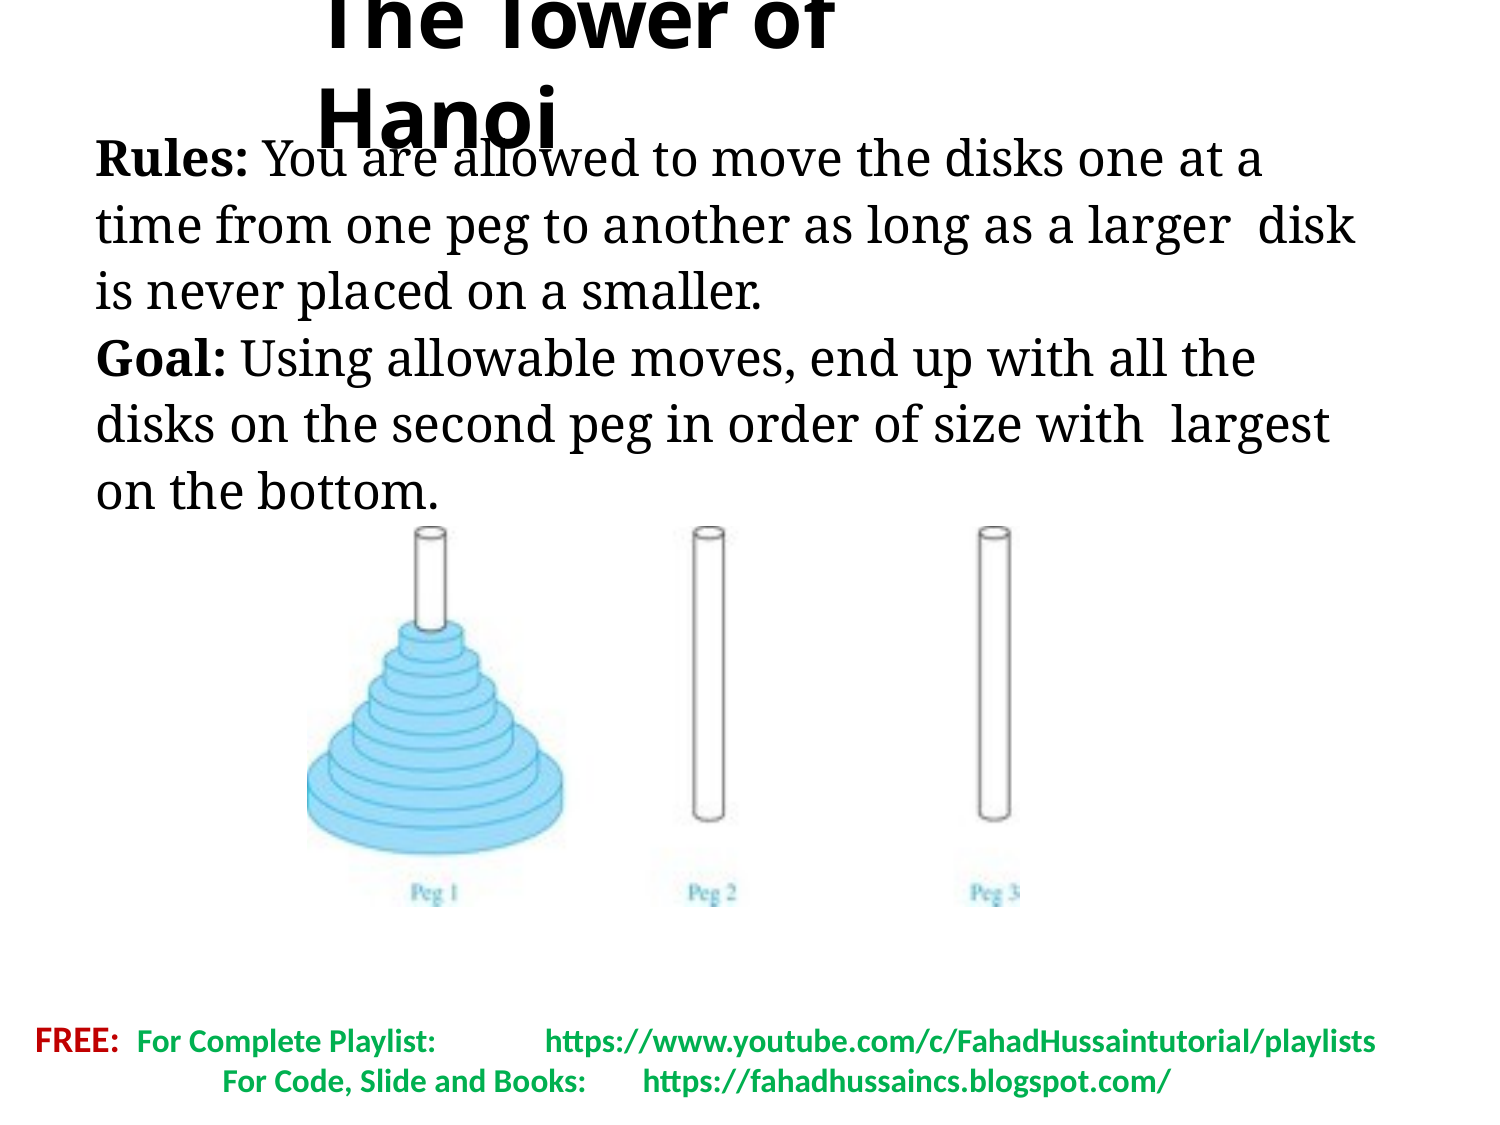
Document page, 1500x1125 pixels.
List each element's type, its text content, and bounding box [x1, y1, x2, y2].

text_box FREE: For Complete Playlist: https://www.youtube.com/c/FahadHussaintutorial/playlists For Code, Slide and Books: https://fahadhussaincs.blogspot.com/ [20, 1007, 1480, 1107]
title The Tower of Hanoi [312, 0, 1041, 119]
picture [307, 526, 1020, 907]
text_box Rules: You are allowed to move the disks one at a time from one peg to another as long as a larger disk is never placed on a smaller. Goal: Using allowable moves, end up with all the disks on the second peg in order of size with largest on the bottom. [24, 119, 1438, 520]
